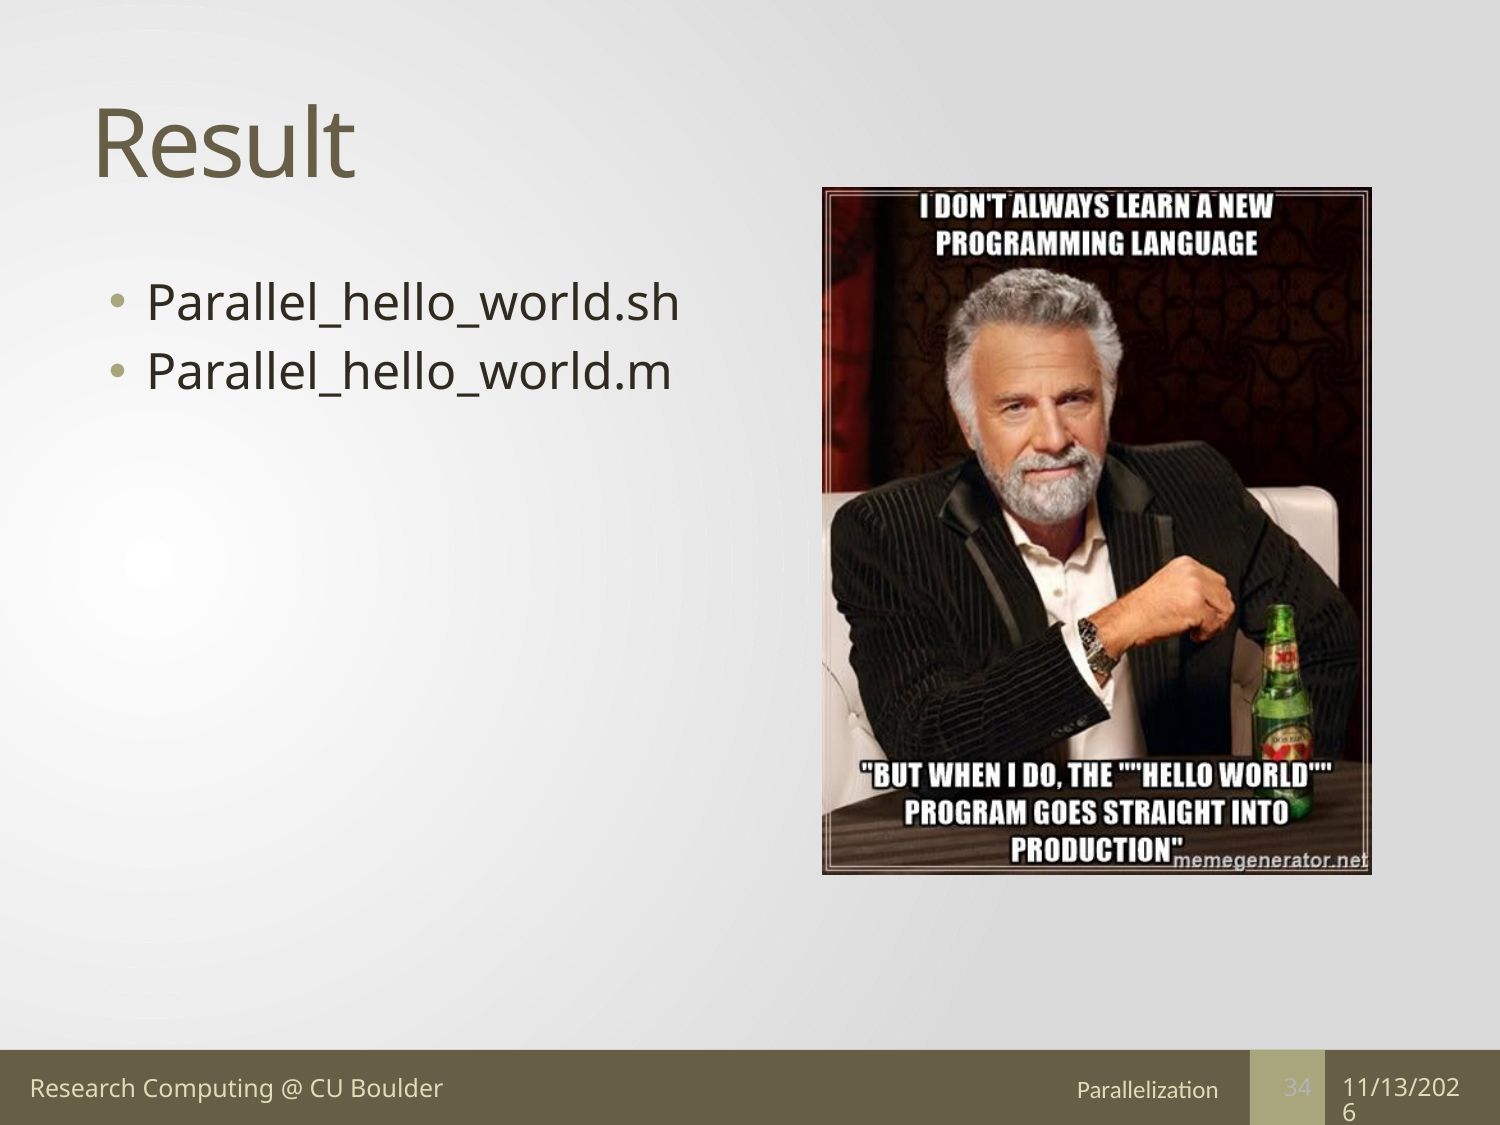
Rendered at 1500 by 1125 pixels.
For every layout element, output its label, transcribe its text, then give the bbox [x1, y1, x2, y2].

picture [821, 186, 1373, 875]
list Parallel_hello_world.sh Parallel_hello_world.m [75, 262, 1419, 1032]
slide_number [1327, 1058, 1490, 1119]
footer Parallelization [410, 1058, 1235, 1119]
slide_number 34 [1264, 1065, 1328, 1111]
title Result [75, 45, 1419, 233]
